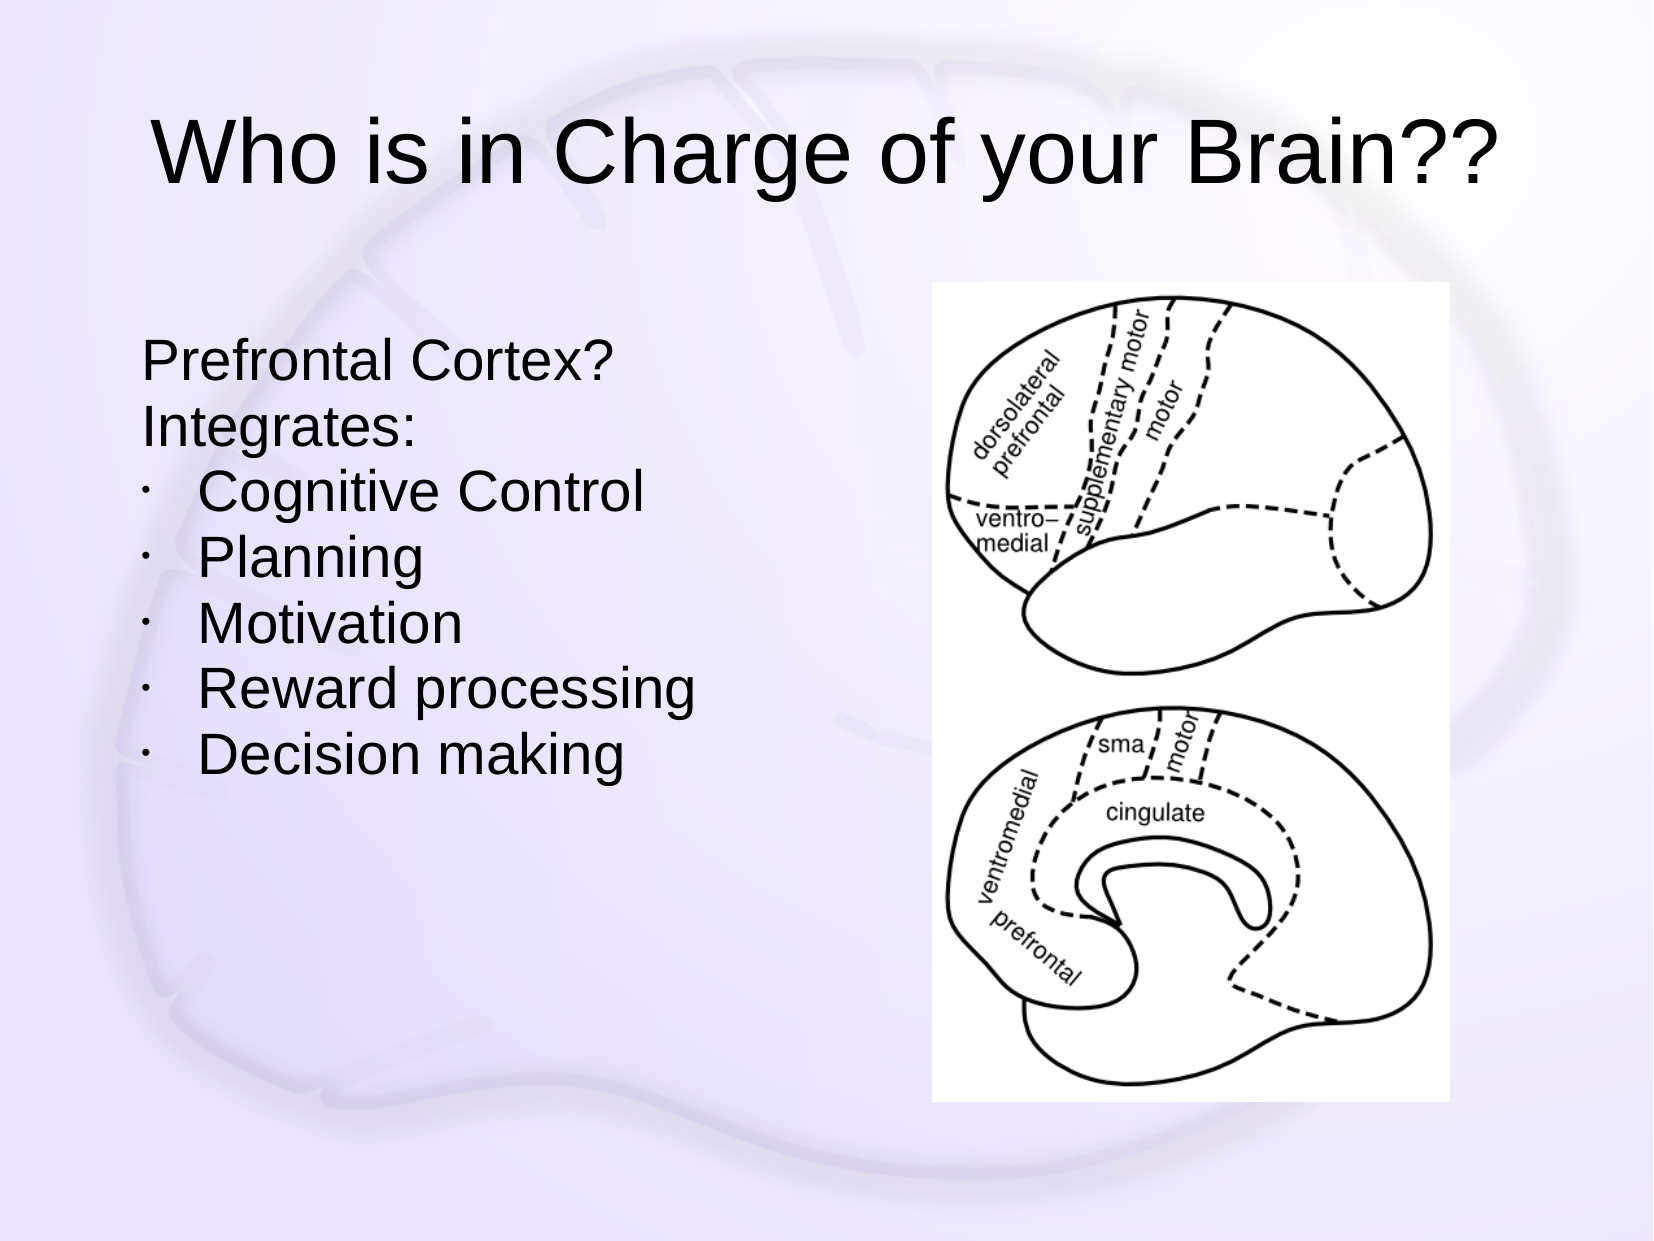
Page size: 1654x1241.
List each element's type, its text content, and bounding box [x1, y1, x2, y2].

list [926, 282, 1457, 1102]
text_box Prefrontal Cortex? Integrates: Cognitive Control Planning Motivation Reward processing Decision making [126, 320, 864, 796]
picture [0, 0, 1654, 1241]
title Who is in Charge of your Brain?? [82, 49, 1571, 257]
